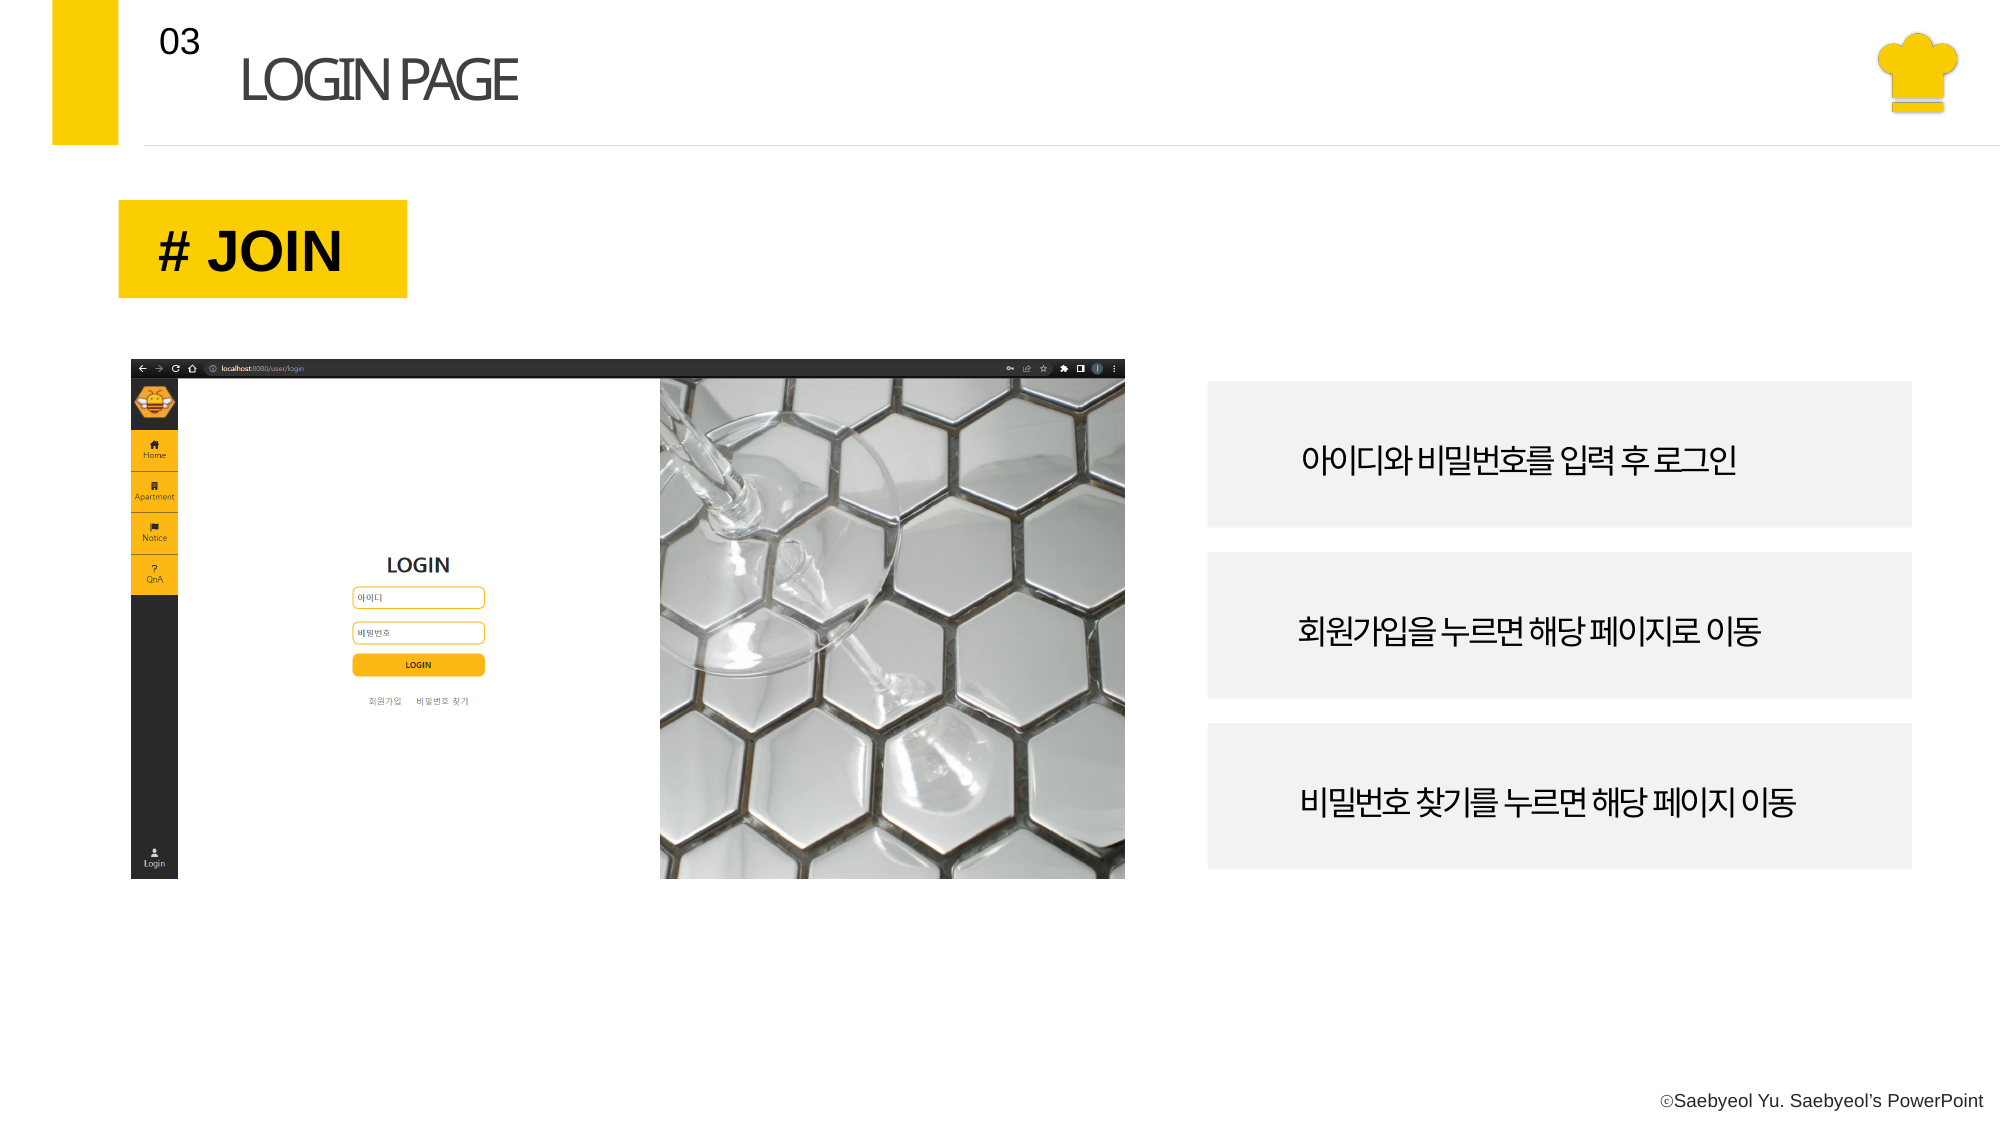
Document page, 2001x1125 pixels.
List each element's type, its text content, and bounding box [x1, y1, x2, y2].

picture [131, 359, 1125, 879]
text_box 비밀번호 찾기를 누르면 해당 페이지 이동 [1285, 767, 1875, 830]
text_box # JOIN [143, 206, 411, 291]
text_box [1207, 380, 1913, 528]
text_box 회원가입을 누르면 해당 페이지로 이동 [1283, 596, 1837, 659]
text_box LOGIN PAGE [223, 34, 537, 120]
text_box [1207, 551, 1913, 699]
text_box [51, 0, 119, 146]
text_box [1207, 722, 1913, 871]
text_box 03 [144, 9, 216, 70]
picture [1862, 17, 1973, 128]
text_box 아이디와 비밀번호를 입력 후 로그인 [1286, 425, 1874, 488]
text_box [118, 199, 408, 299]
